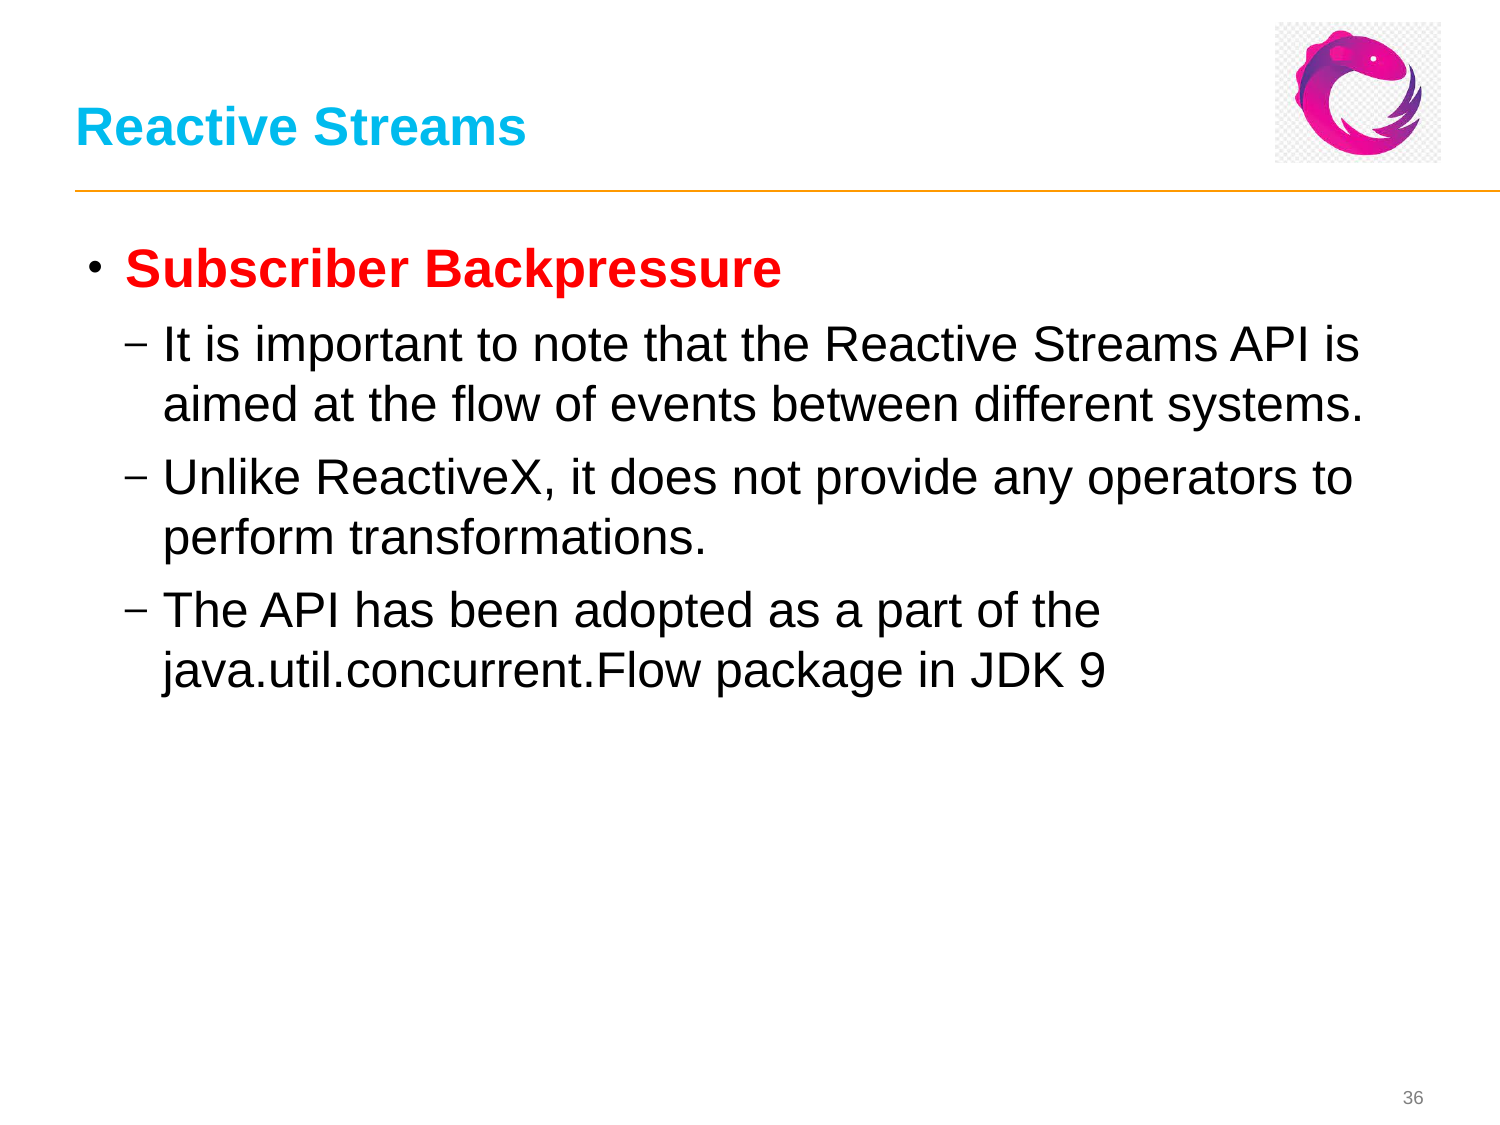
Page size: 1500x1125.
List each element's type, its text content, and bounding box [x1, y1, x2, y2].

picture [1275, 22, 1441, 163]
title Reactive Streams [75, 27, 1422, 157]
list Subscriber Backpressure It is important to note that the Reactive Streams API is aimed at the flow of events between different systems. Unlike ReactiveX, it does not provide any operators to perform transformations. The API has been adopted as a part of the java.util.concurrent.Flow package in JDK 9 [87, 233, 1438, 1025]
